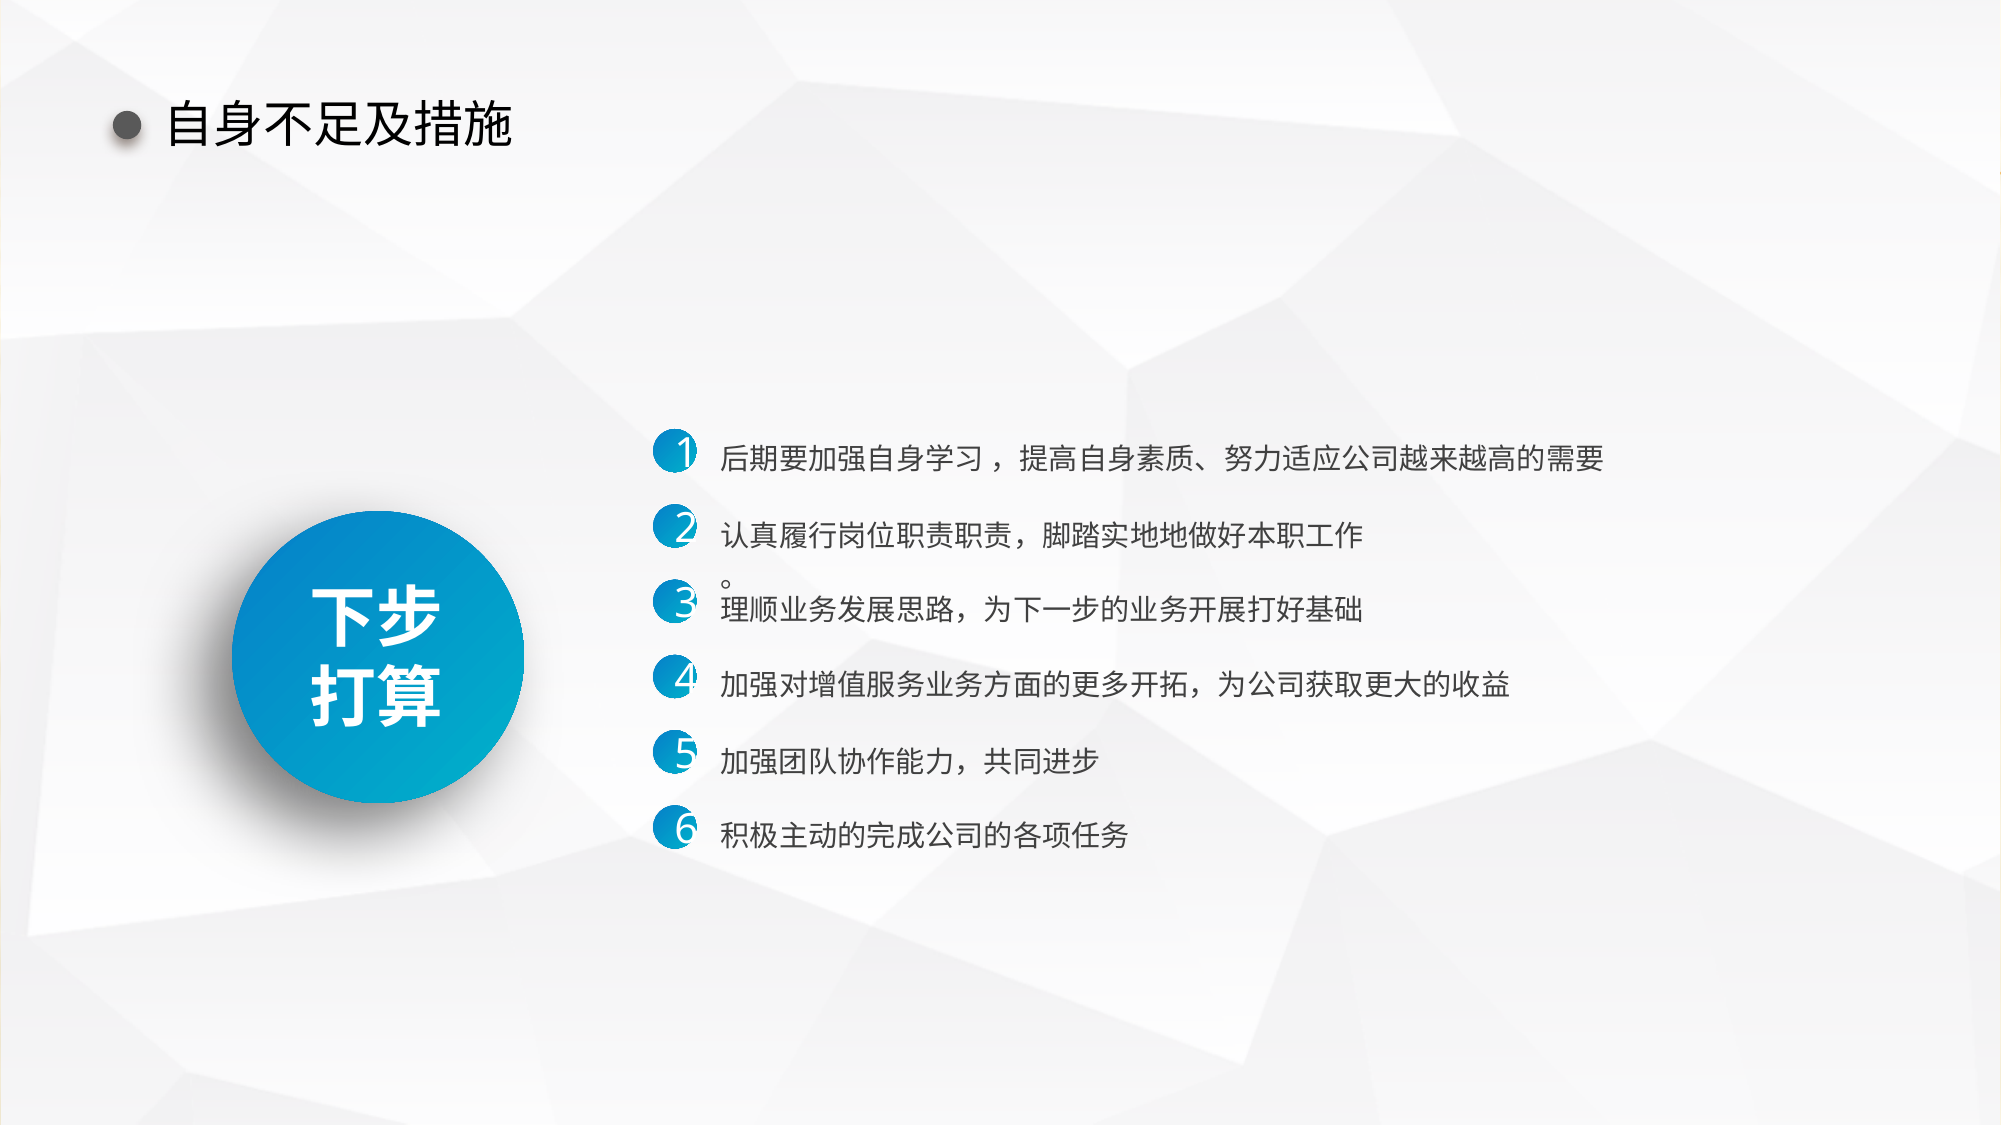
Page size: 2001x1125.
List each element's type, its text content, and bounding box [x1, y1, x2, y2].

text_box [112, 110, 143, 141]
text_box 后期要加强自身学习 ，提高自身素质、努力适应公司越来越高的需要 [705, 426, 1687, 483]
text_box 加强团队协作能力，共同进步 [705, 729, 1567, 786]
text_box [651, 503, 698, 549]
text_box 认真履行岗位职责职责，脚踏实地地做好本职工作 。 [705, 503, 1666, 577]
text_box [651, 653, 698, 700]
text_box 理顺业务发展思路，为下一步的业务开展打好基础 [705, 577, 1666, 634]
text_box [651, 728, 698, 775]
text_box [651, 804, 698, 850]
picture [0, 0, 2000, 1125]
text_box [651, 578, 698, 625]
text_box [228, 510, 525, 804]
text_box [651, 427, 698, 474]
text_box 自身不足及措施 [149, 85, 1485, 160]
text_box 加强对增值服务业务方面的更多开拓，为公司获取更大的收益 [705, 652, 1687, 709]
text_box 积极主动的完成公司的各项任务 [705, 803, 1619, 860]
